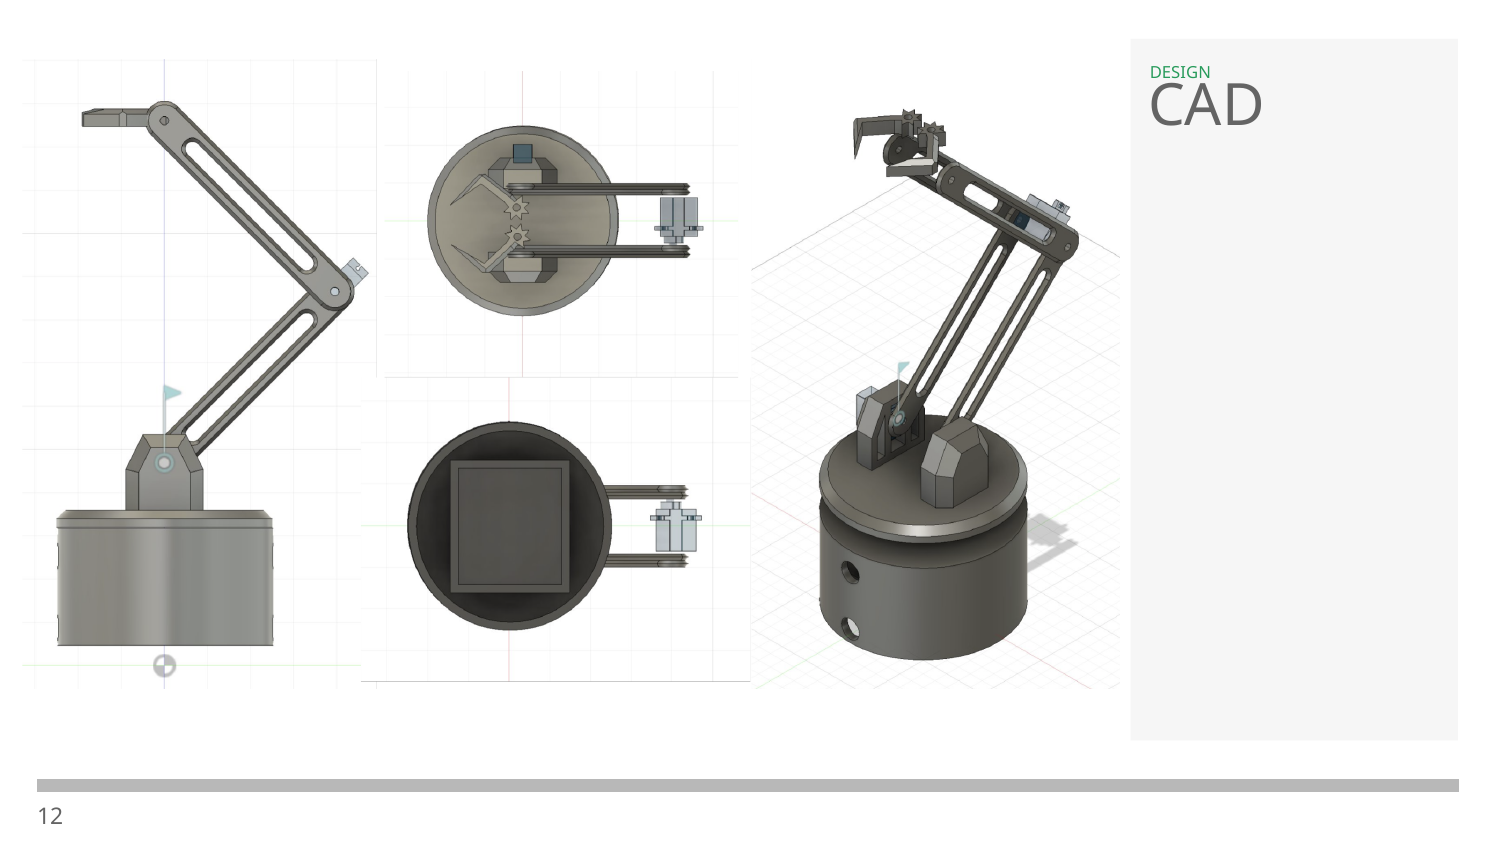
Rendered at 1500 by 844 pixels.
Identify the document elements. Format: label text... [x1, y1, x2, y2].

picture [21, 59, 1121, 689]
title CAD [1148, 83, 1500, 244]
subtitle DESIGN [1149, 54, 1500, 82]
slide_number ‹#› [37, 801, 112, 830]
